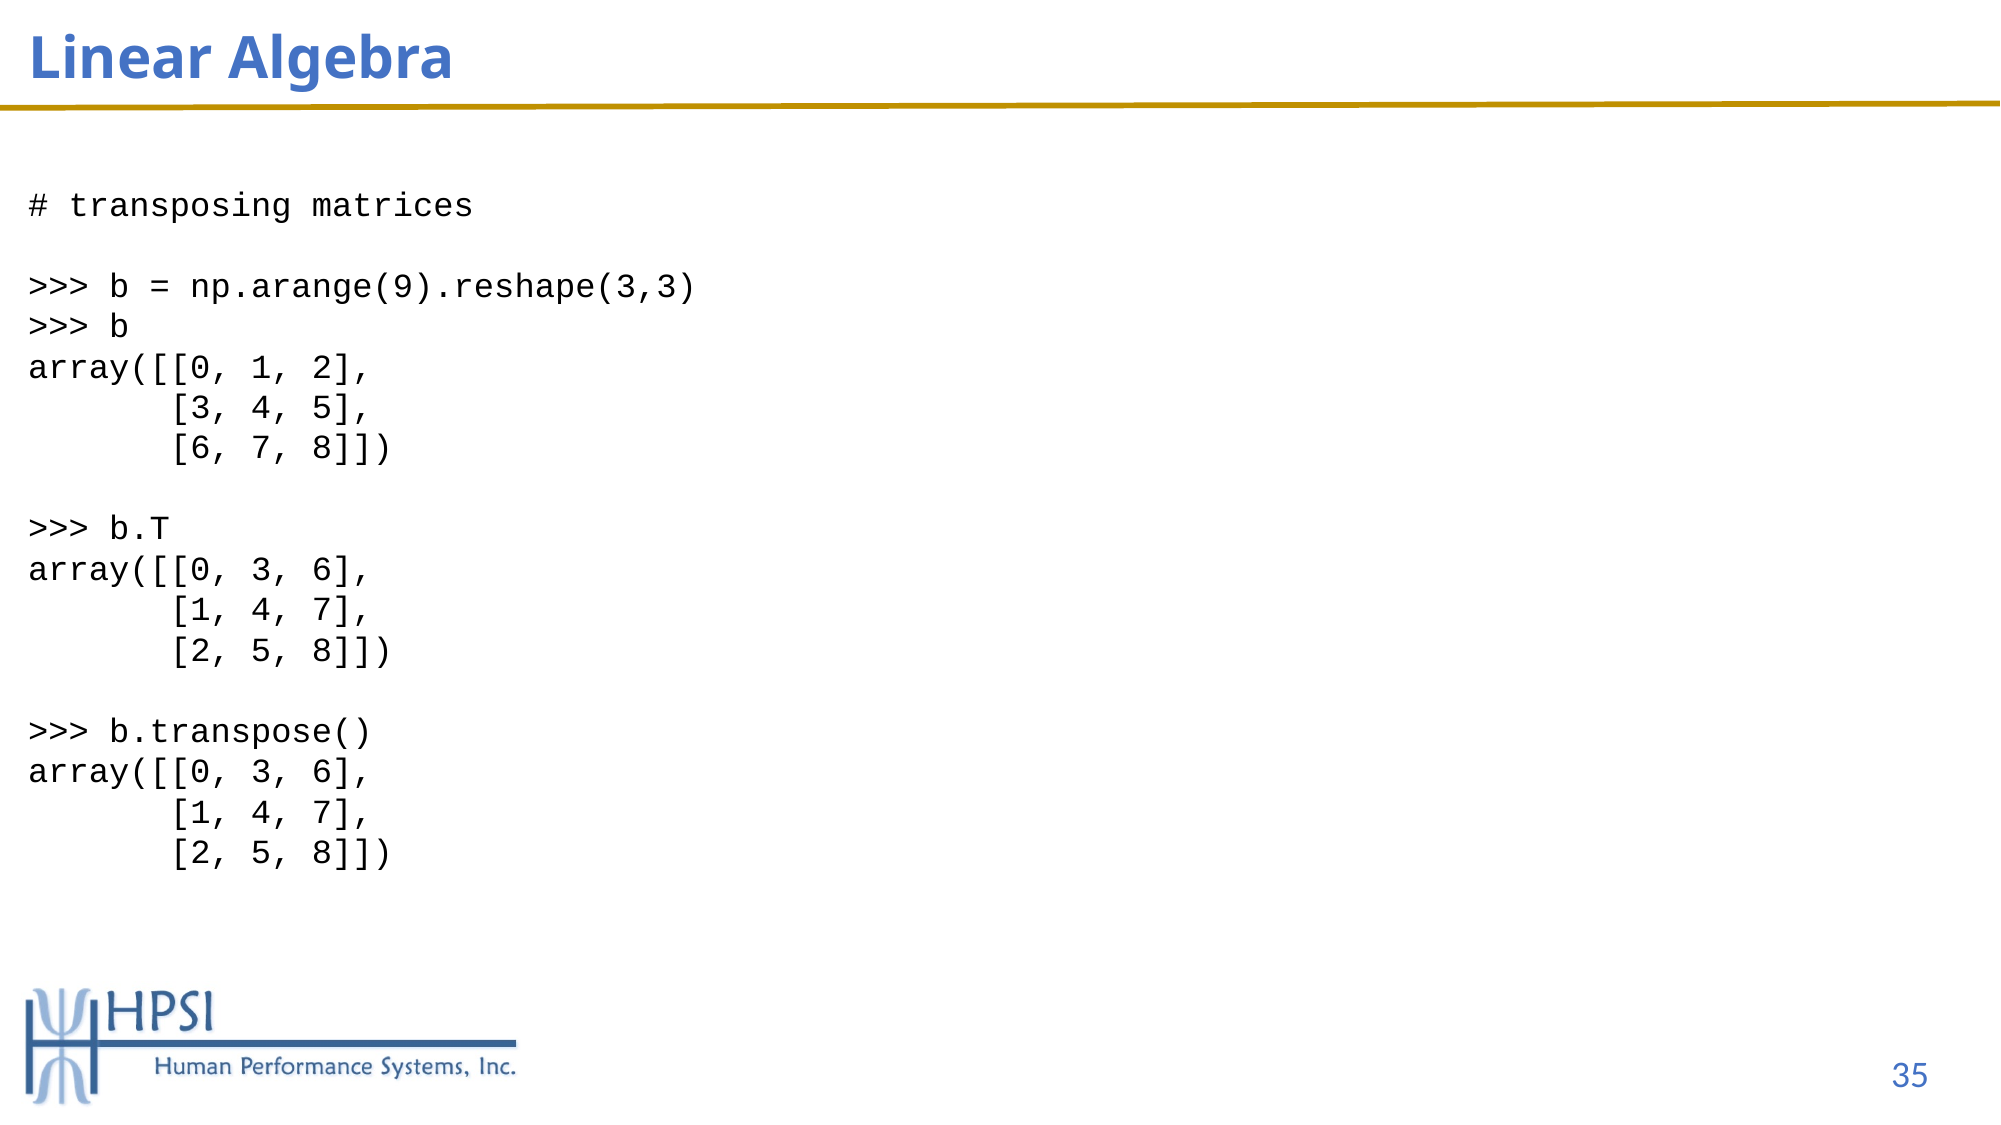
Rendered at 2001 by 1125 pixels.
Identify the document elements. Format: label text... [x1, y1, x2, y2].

title Linear Algebra [13, 0, 1739, 120]
slide_number 35 [1493, 1042, 1944, 1103]
picture [21, 981, 524, 1108]
list # transposing matrices >>> b = np.arange(9).reshape(3,3) >>> b array([[0, 1, 2], [3, 4, 5], [6, 7, 8]]) >>> b.T array([[0, 3, 6], [1, 4, 7], [2, 5, 8]]) >>> b.transpose() array([[0, 3, 6], [1, 4, 7], [2, 5, 8]]) [13, 175, 1739, 889]
